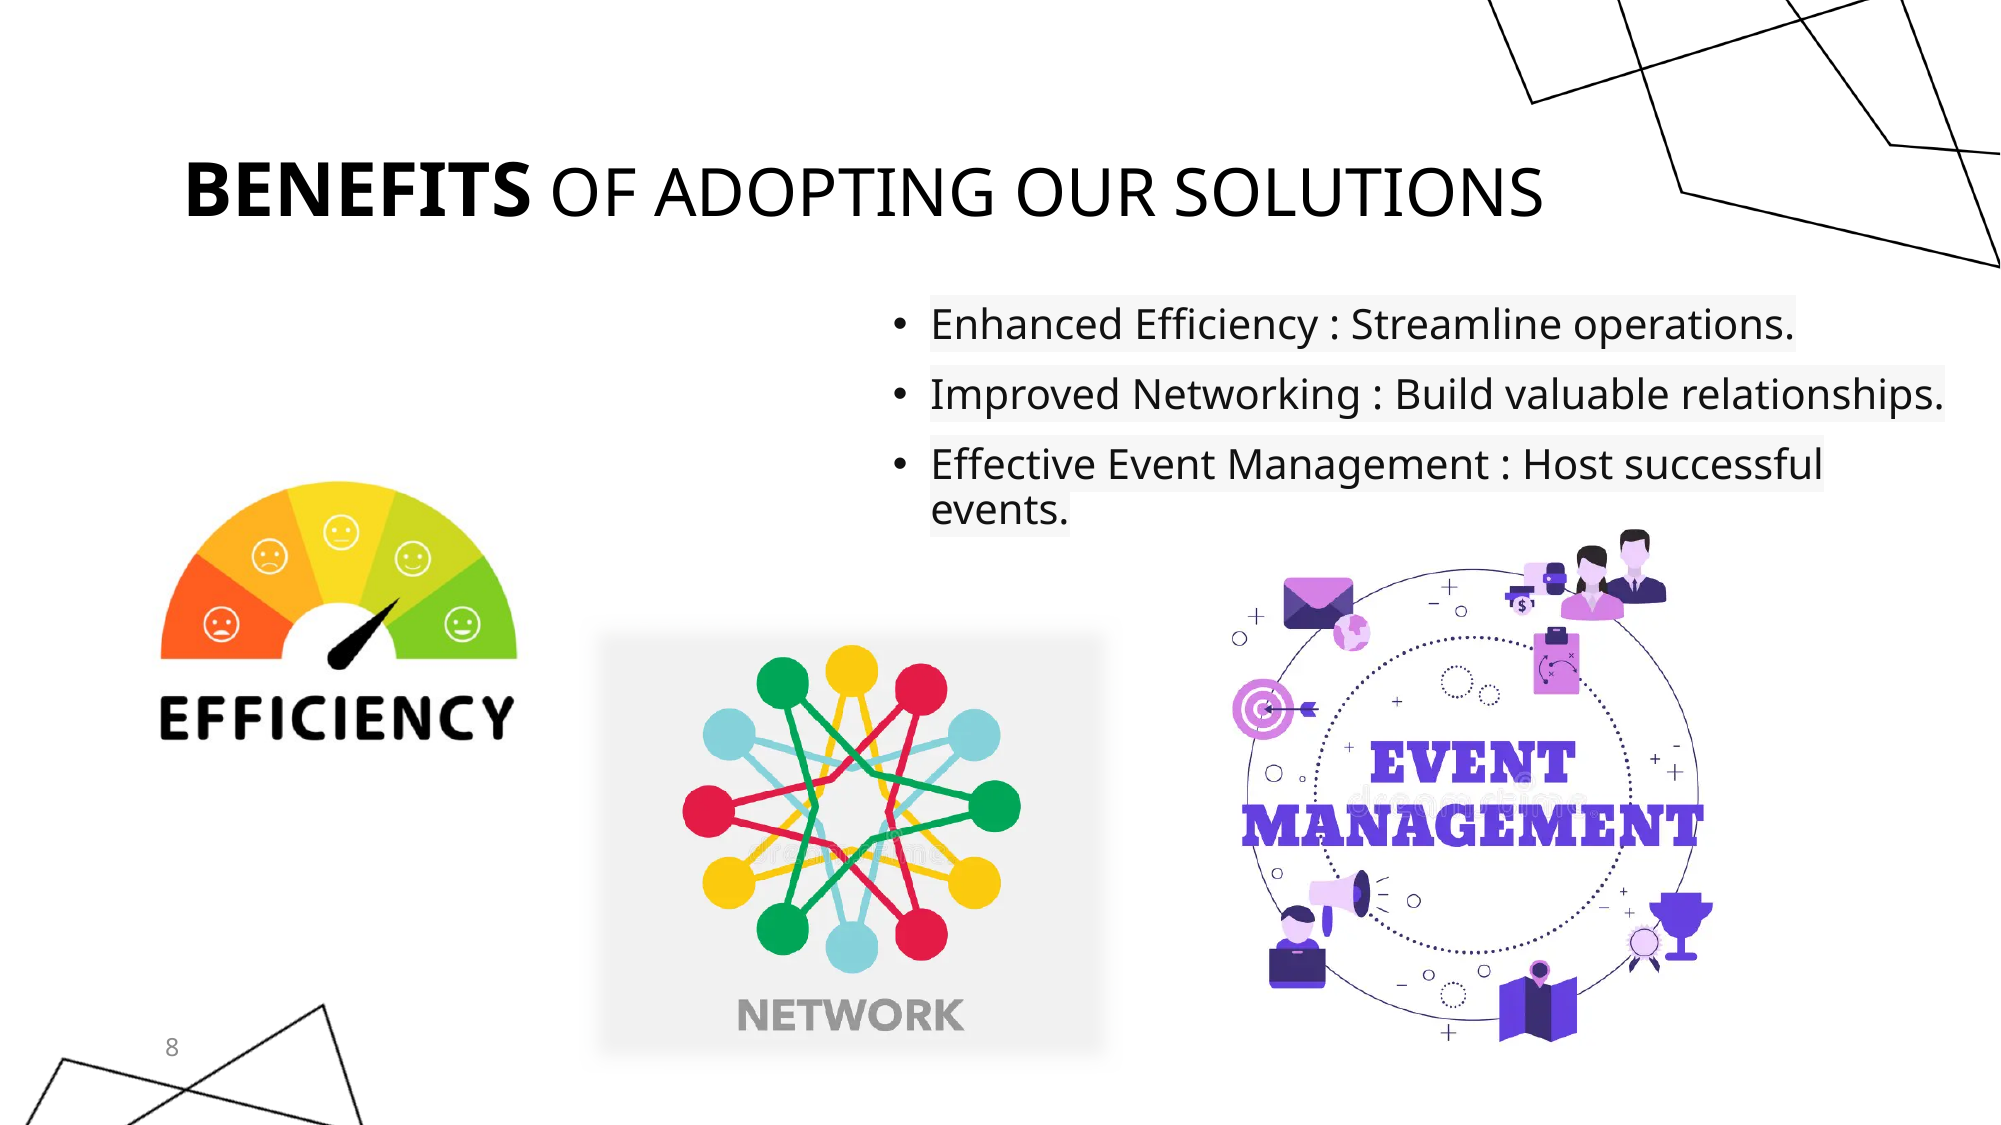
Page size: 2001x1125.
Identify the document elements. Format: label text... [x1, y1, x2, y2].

picture [1412, 0, 2001, 277]
picture [0, 366, 1123, 1074]
list Enhanced Efficiency : Streamline operations. Improved Networking : Build valuable relationships. Effective Event Management : Host successful events. [877, 295, 1986, 528]
title Benefits of Adopting Our Solutions [150, 59, 1863, 326]
picture [0, 976, 408, 1125]
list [1141, 462, 1804, 1125]
slide_number 8 [150, 1024, 254, 1074]
